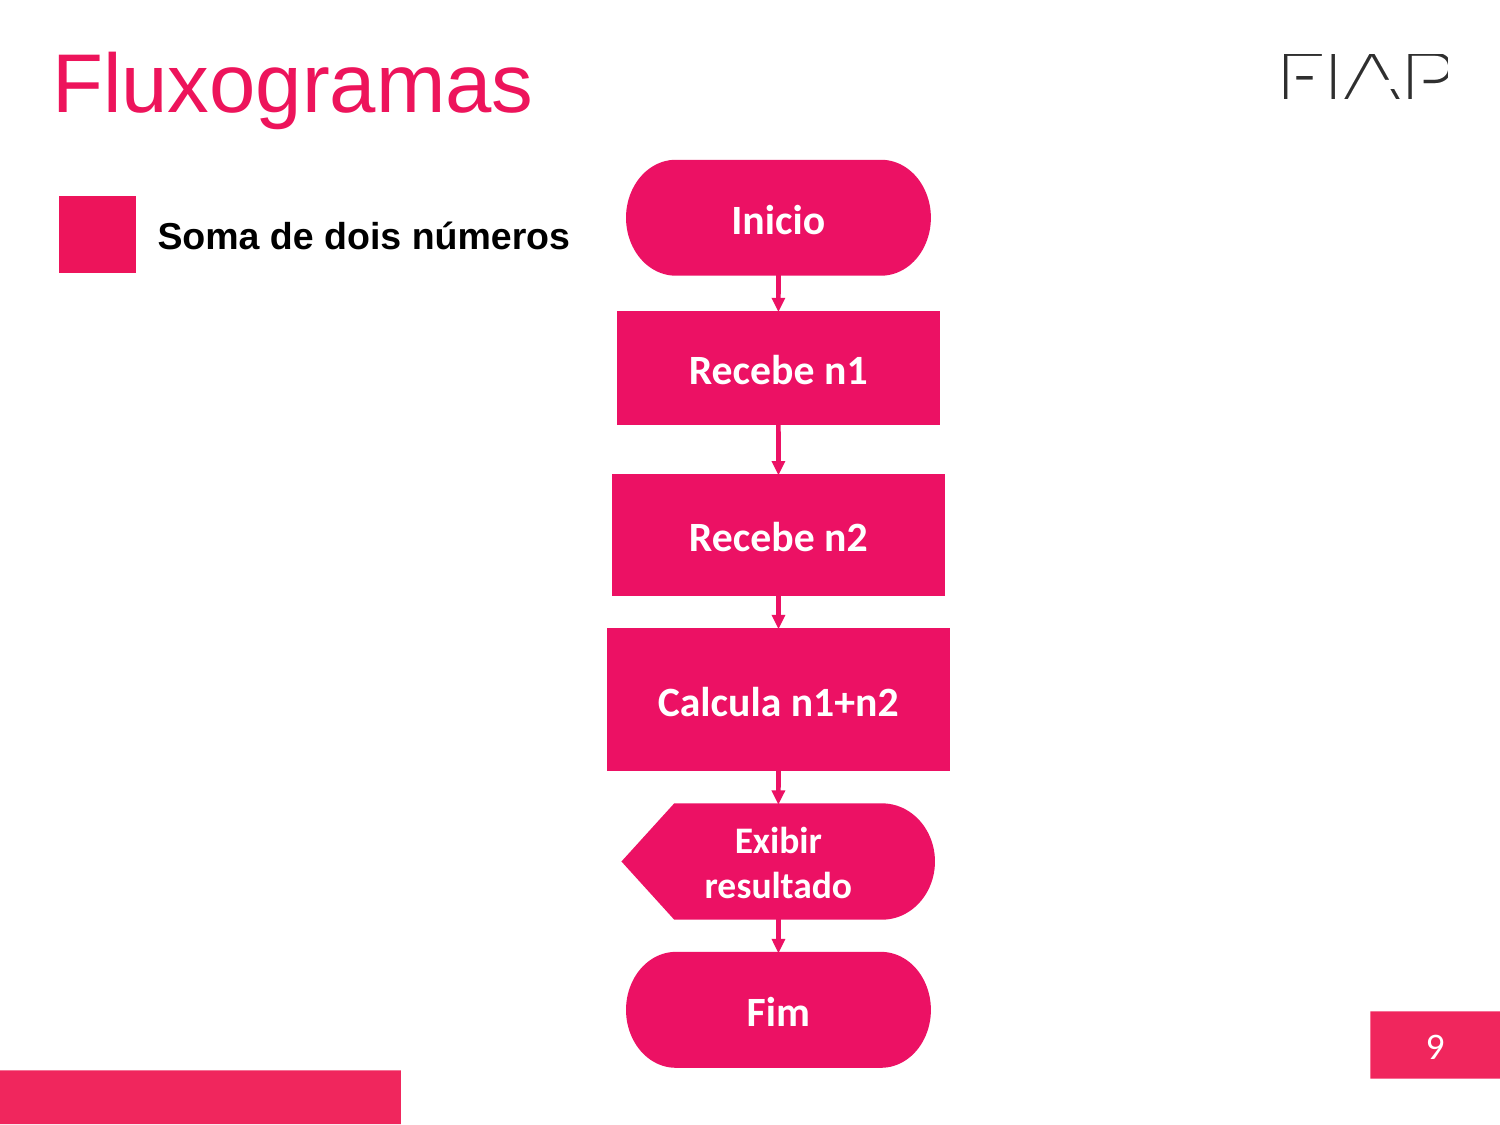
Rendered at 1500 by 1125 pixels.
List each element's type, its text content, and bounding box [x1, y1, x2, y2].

text_box Recebe n1 [617, 311, 940, 425]
text_box Fim [627, 952, 930, 1067]
text_box Exibir resultado [622, 804, 934, 919]
picture [1284, 54, 1448, 99]
text_box Fluxogramas [37, 21, 1223, 137]
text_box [58, 195, 810, 274]
text_box Inicio [631, 160, 930, 275]
text_box Recebe n2 [612, 475, 944, 595]
text_box Calcula n1+n2 [608, 628, 949, 771]
